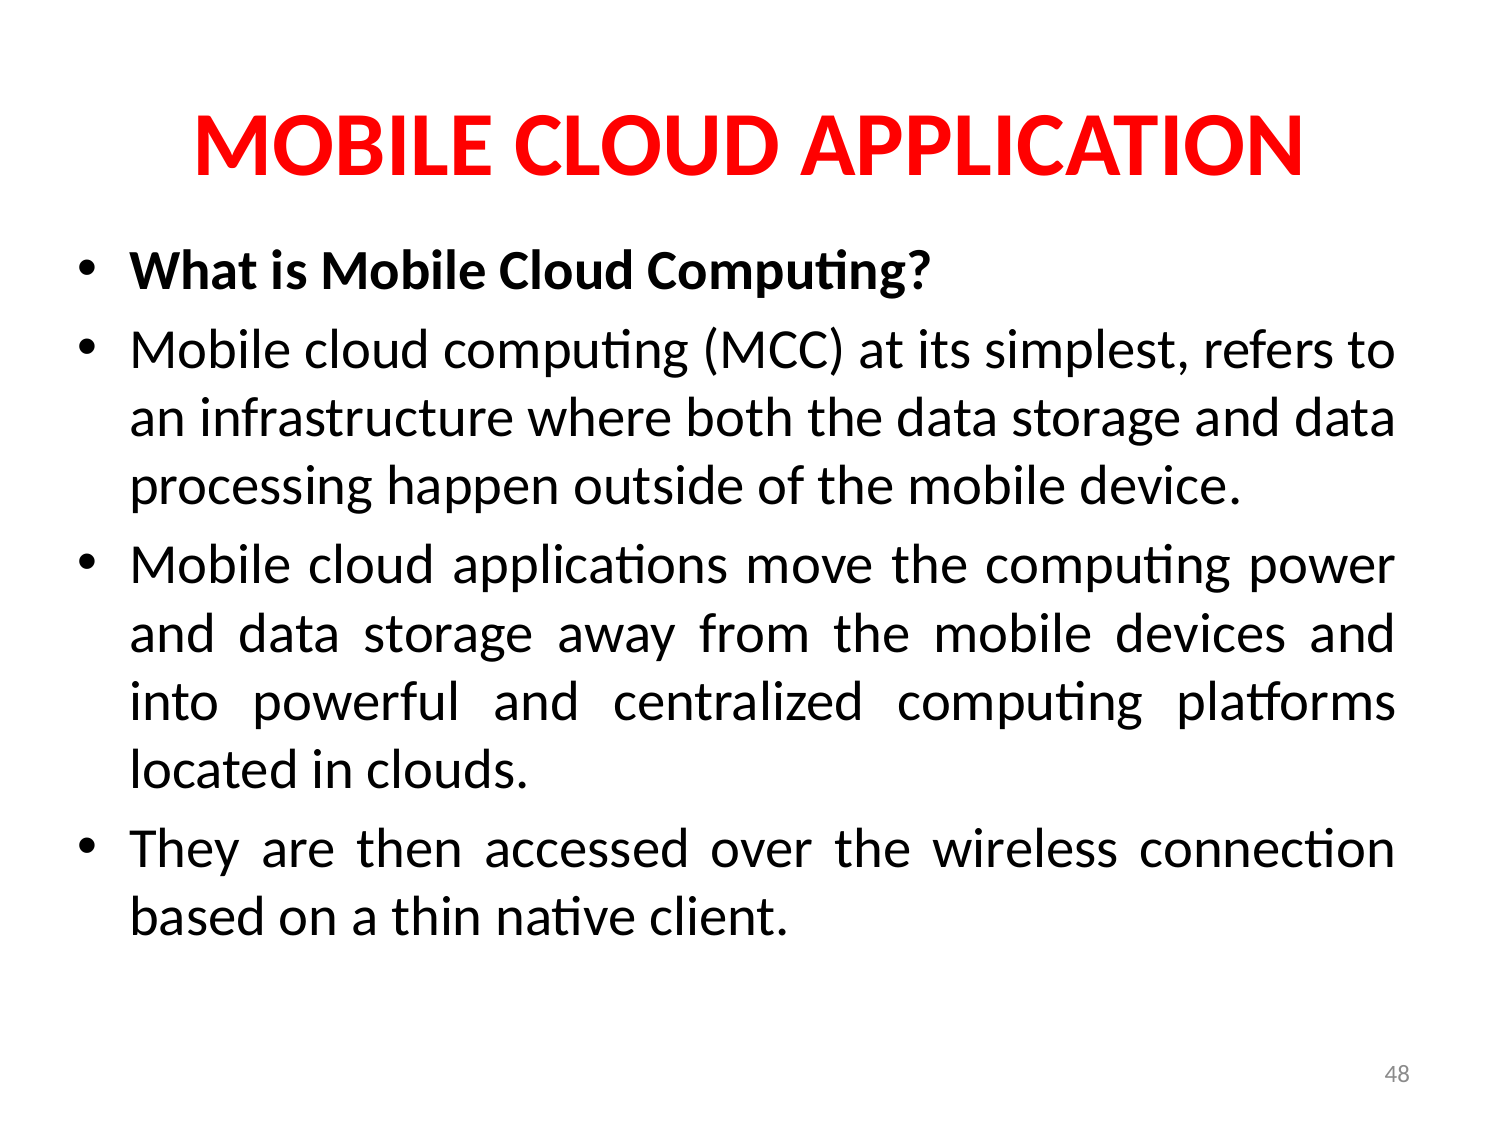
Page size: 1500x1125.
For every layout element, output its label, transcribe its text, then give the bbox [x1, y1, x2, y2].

title MOBILE CLOUD APPLICATION [75, 45, 1425, 233]
list What is Mobile Cloud Computing? Mobile cloud computing (MCC) at its simplest, refers to an infrastructure where both the data storage and data processing happen outside of the mobile device. Mobile cloud applications move the computing power and data storage away from the mobile devices and into powerful and centralized computing platforms located in clouds. They are then accessed over the wireless connection based on a thin native client. [62, 224, 1413, 968]
slide_number 48 [1074, 1042, 1425, 1103]
